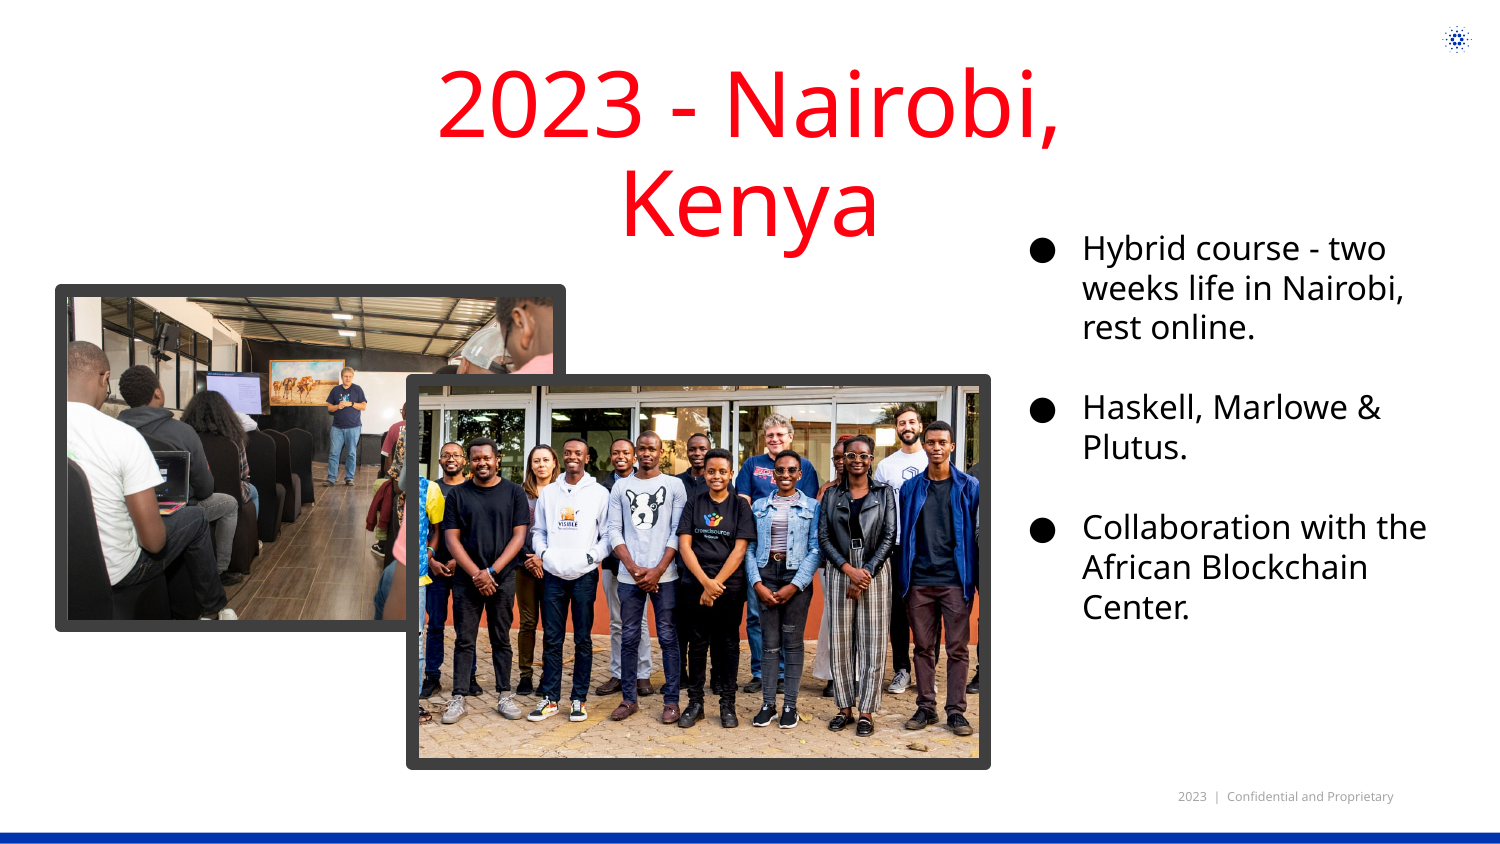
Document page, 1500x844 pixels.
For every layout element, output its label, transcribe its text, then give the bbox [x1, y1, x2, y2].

picture [66, 296, 980, 759]
picture [1442, 24, 1473, 54]
text_box 2023 - Nairobi, Kenya [283, 101, 1217, 213]
text_box Hybrid course - two weeks life in Nairobi, rest online. Haskell, Marlowe & Plutus. Collaboration with the African Blockchain Center. [995, 215, 1466, 701]
